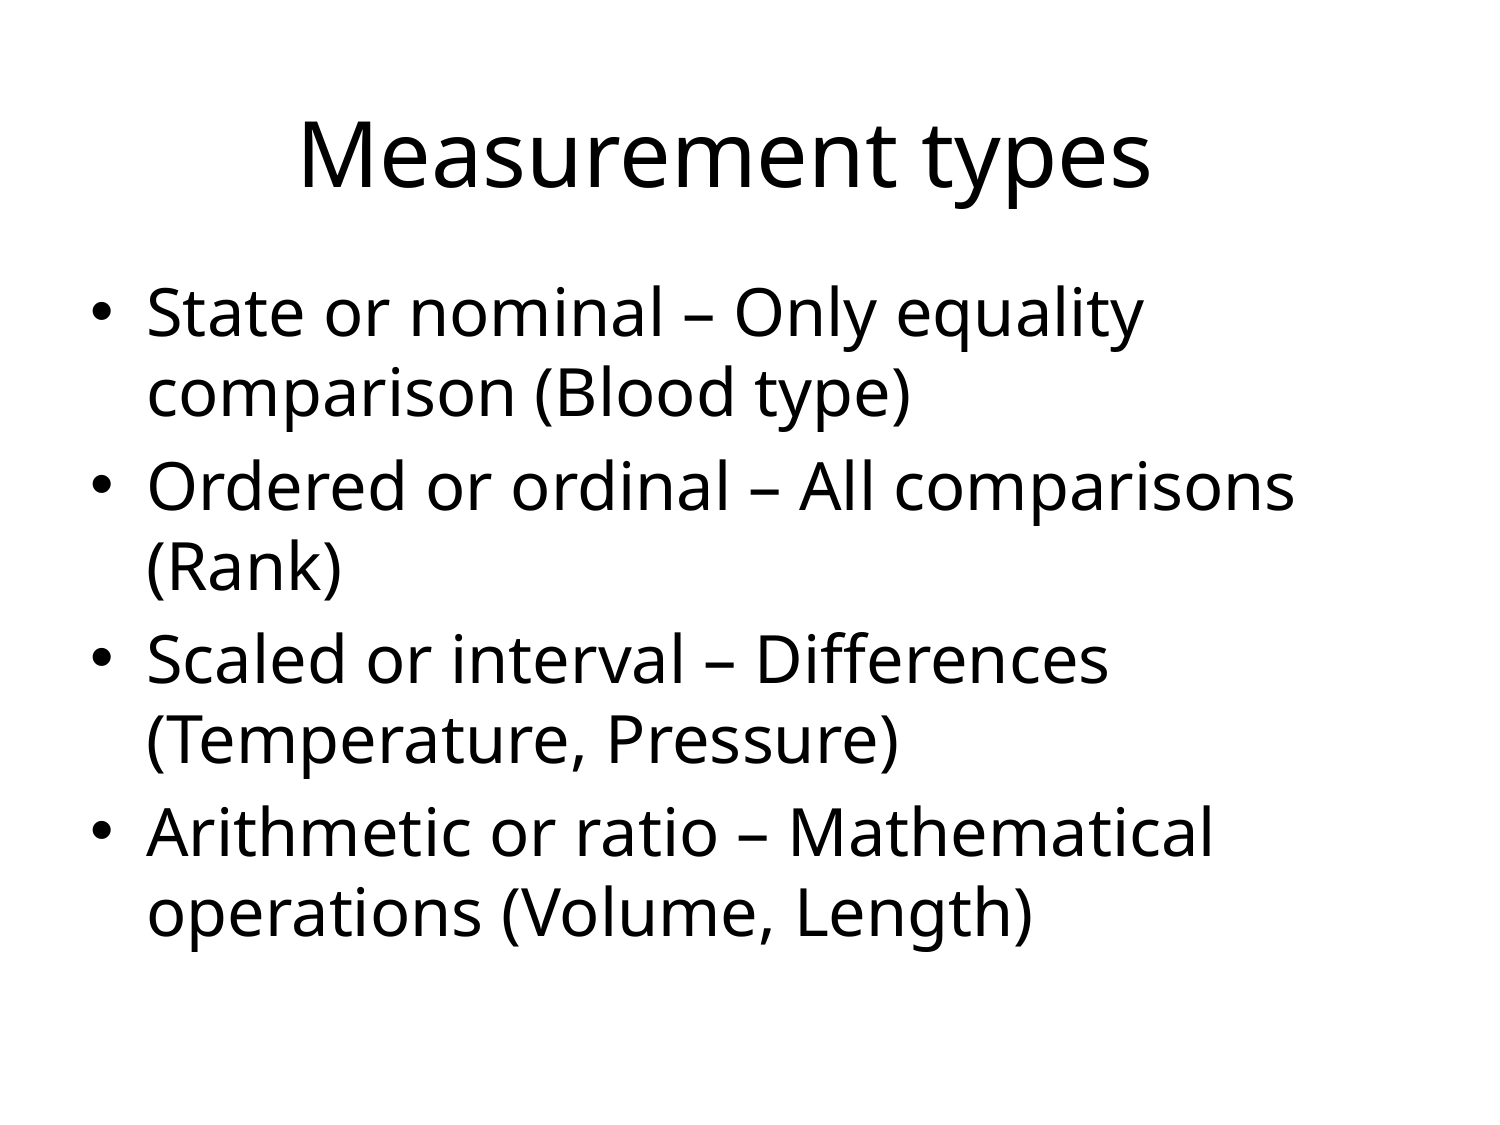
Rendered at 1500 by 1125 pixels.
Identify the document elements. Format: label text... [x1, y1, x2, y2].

list State or nominal – Only equality comparison (Blood type) Ordered or ordinal – All comparisons (Rank) Scaled or interval – Differences (Temperature, Pressure) Arithmetic or ratio – Mathematical operations (Volume, Length) [75, 262, 1425, 1005]
text_box Measurement types [50, 56, 1401, 245]
